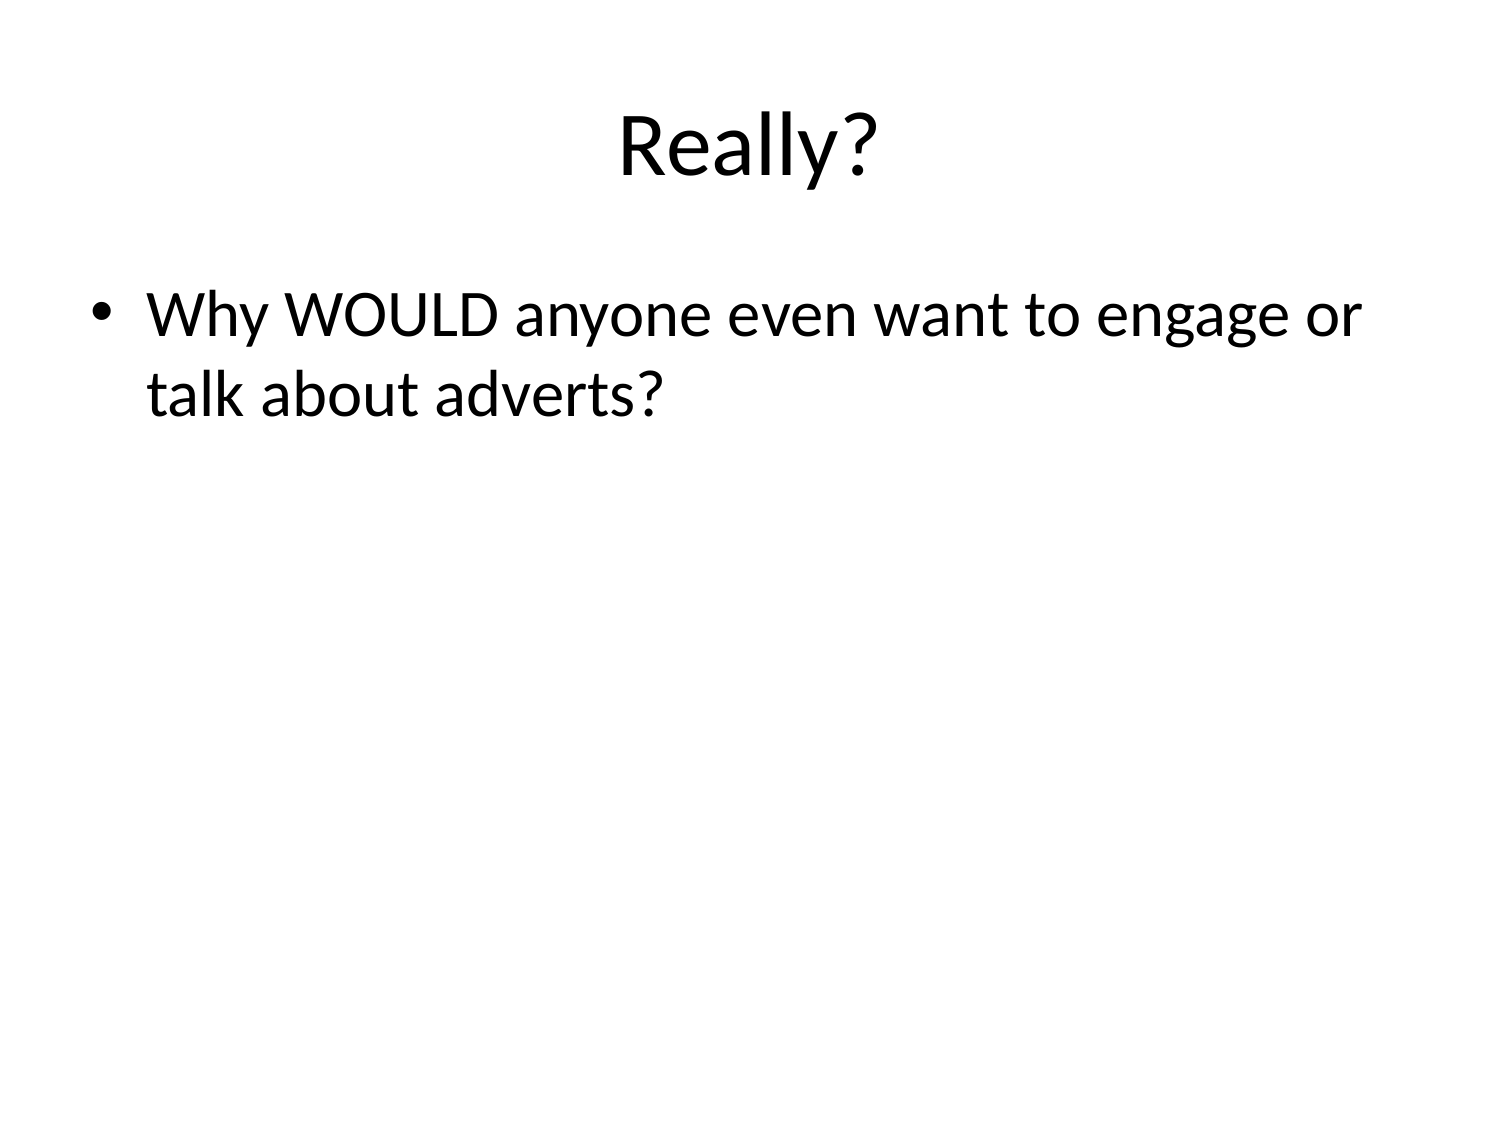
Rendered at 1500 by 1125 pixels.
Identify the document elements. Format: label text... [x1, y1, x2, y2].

list Why WOULD anyone even want to engage or talk about adverts? [75, 262, 1425, 1005]
title Really? [75, 45, 1425, 233]
